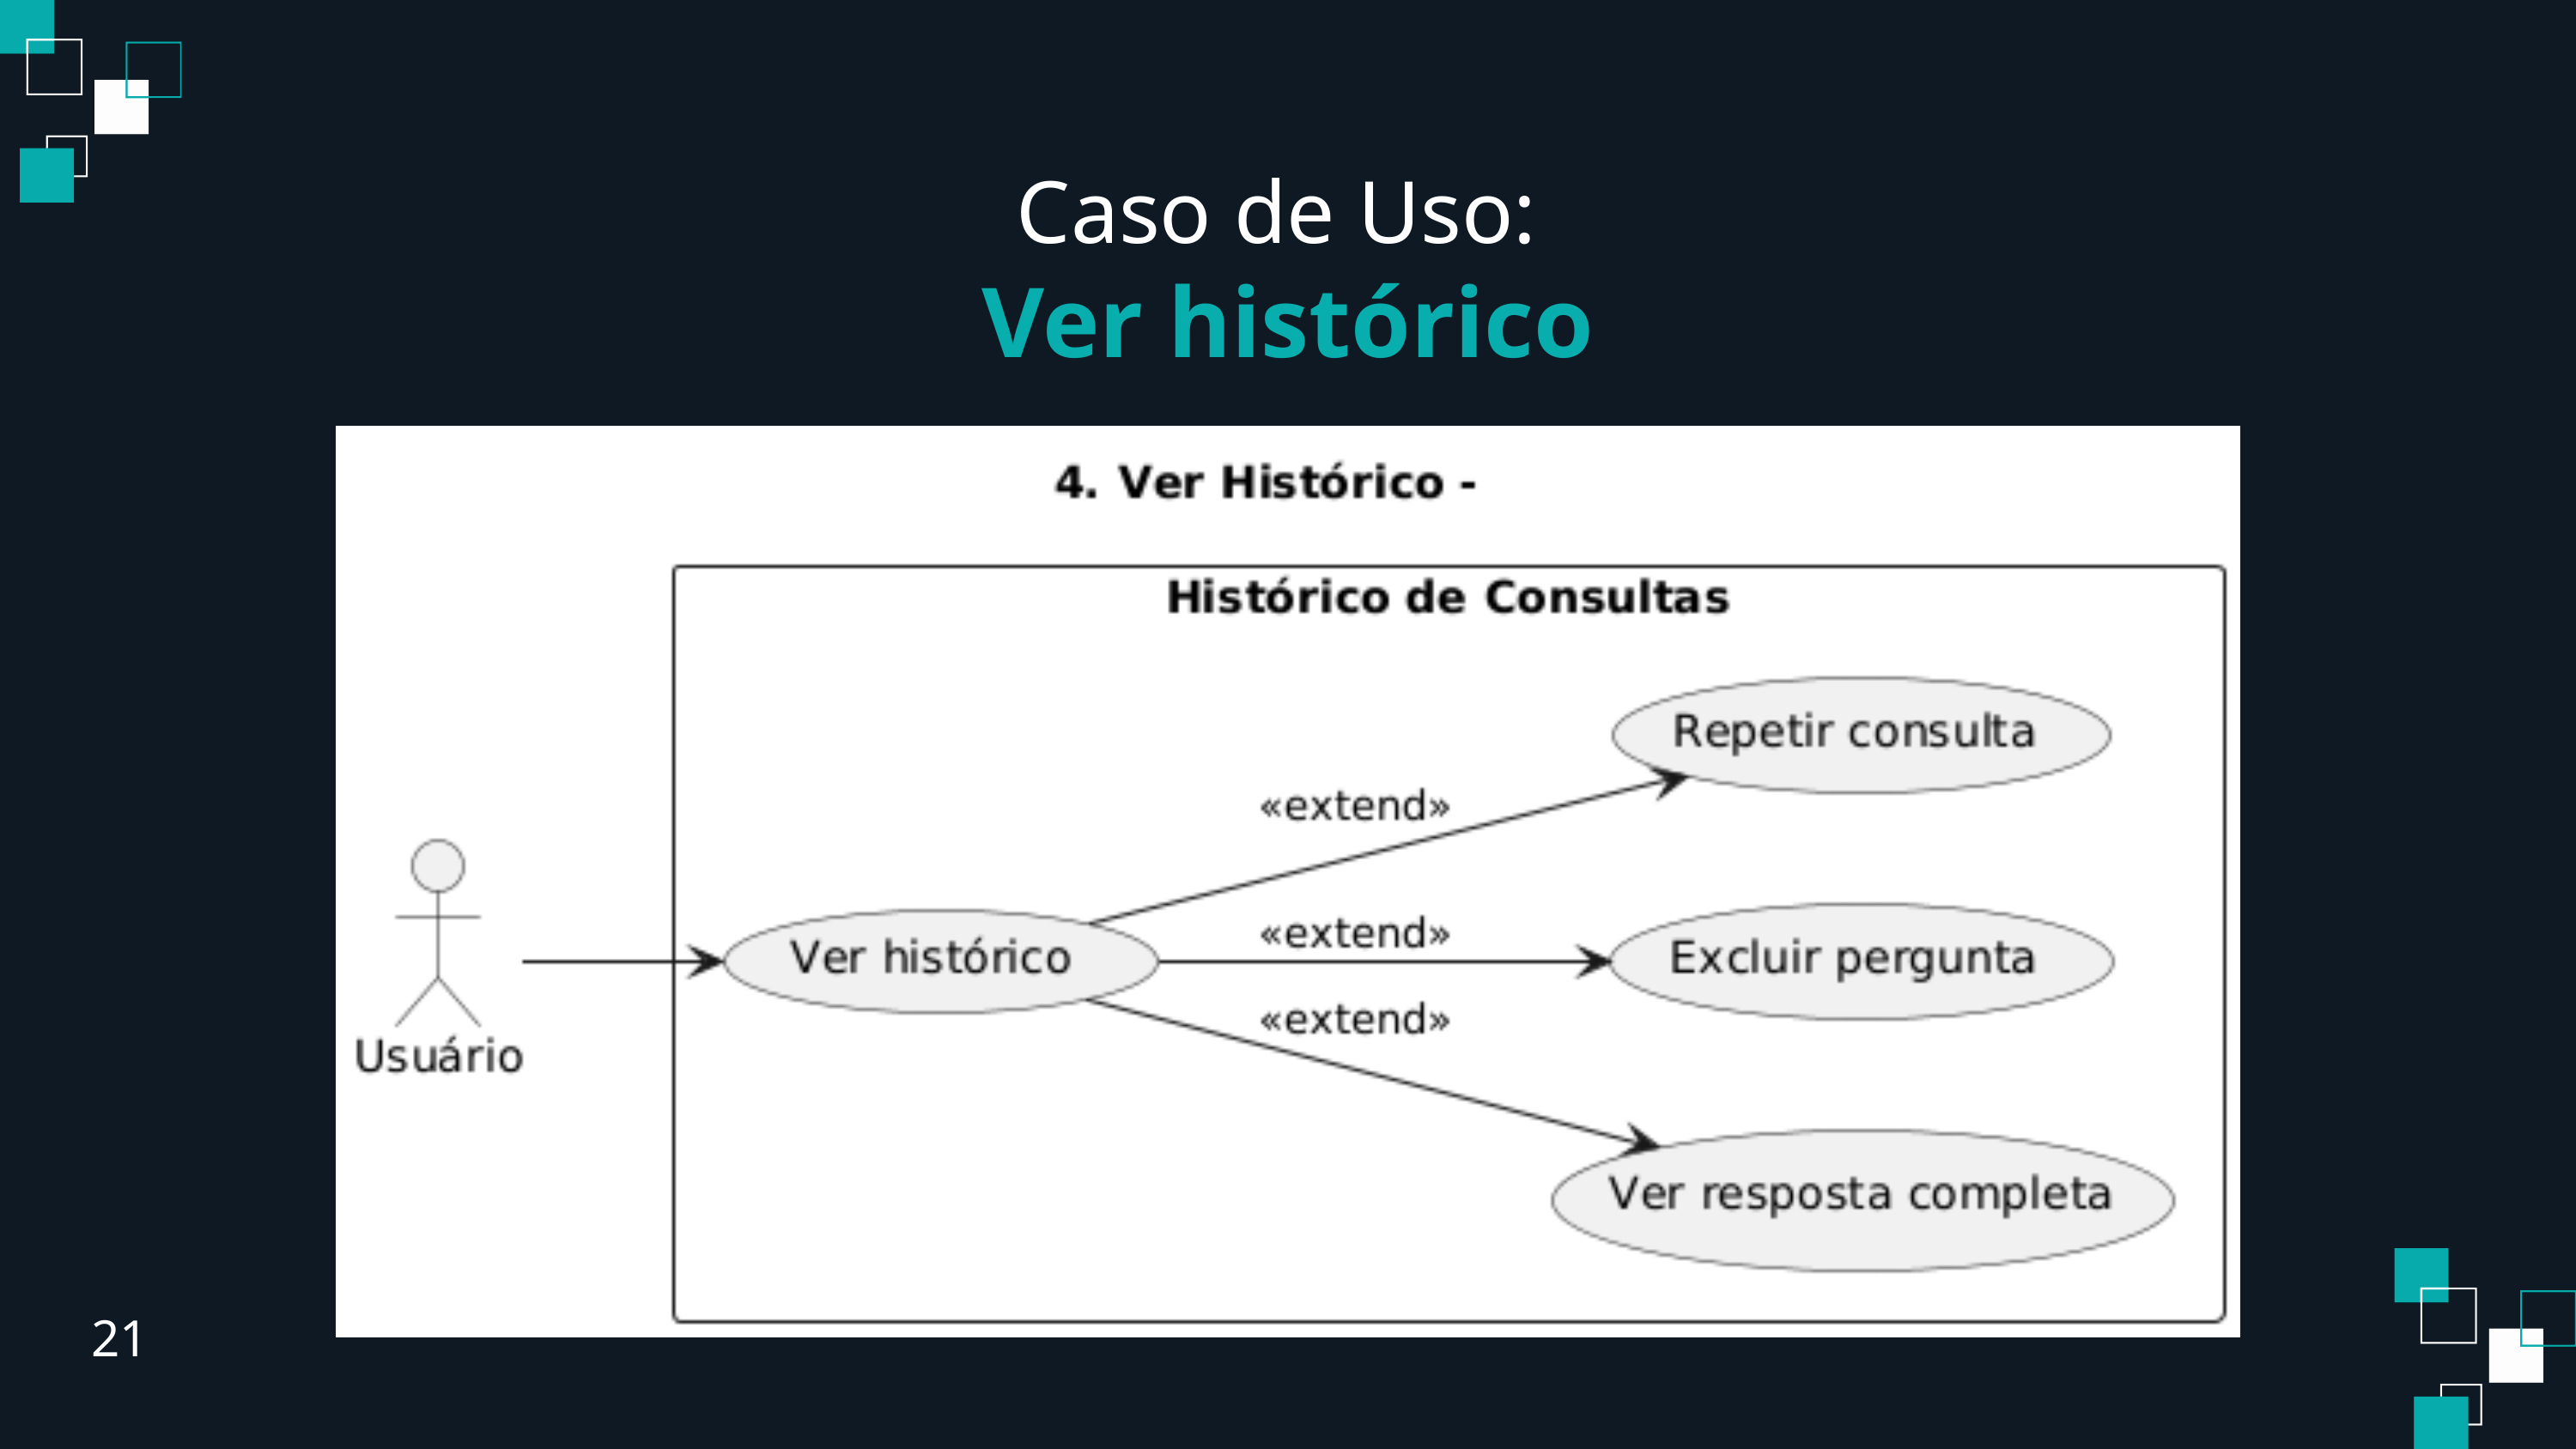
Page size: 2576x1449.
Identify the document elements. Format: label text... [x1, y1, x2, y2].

text_box [0, 0, 182, 203]
picture [336, 426, 2240, 1337]
slide_number 21 [21, 1314, 161, 1367]
text_box [2394, 1248, 2576, 1449]
text_box [0, 0, 311, 1415]
text_box Caso de Uso: Ver histórico [754, 151, 1821, 383]
